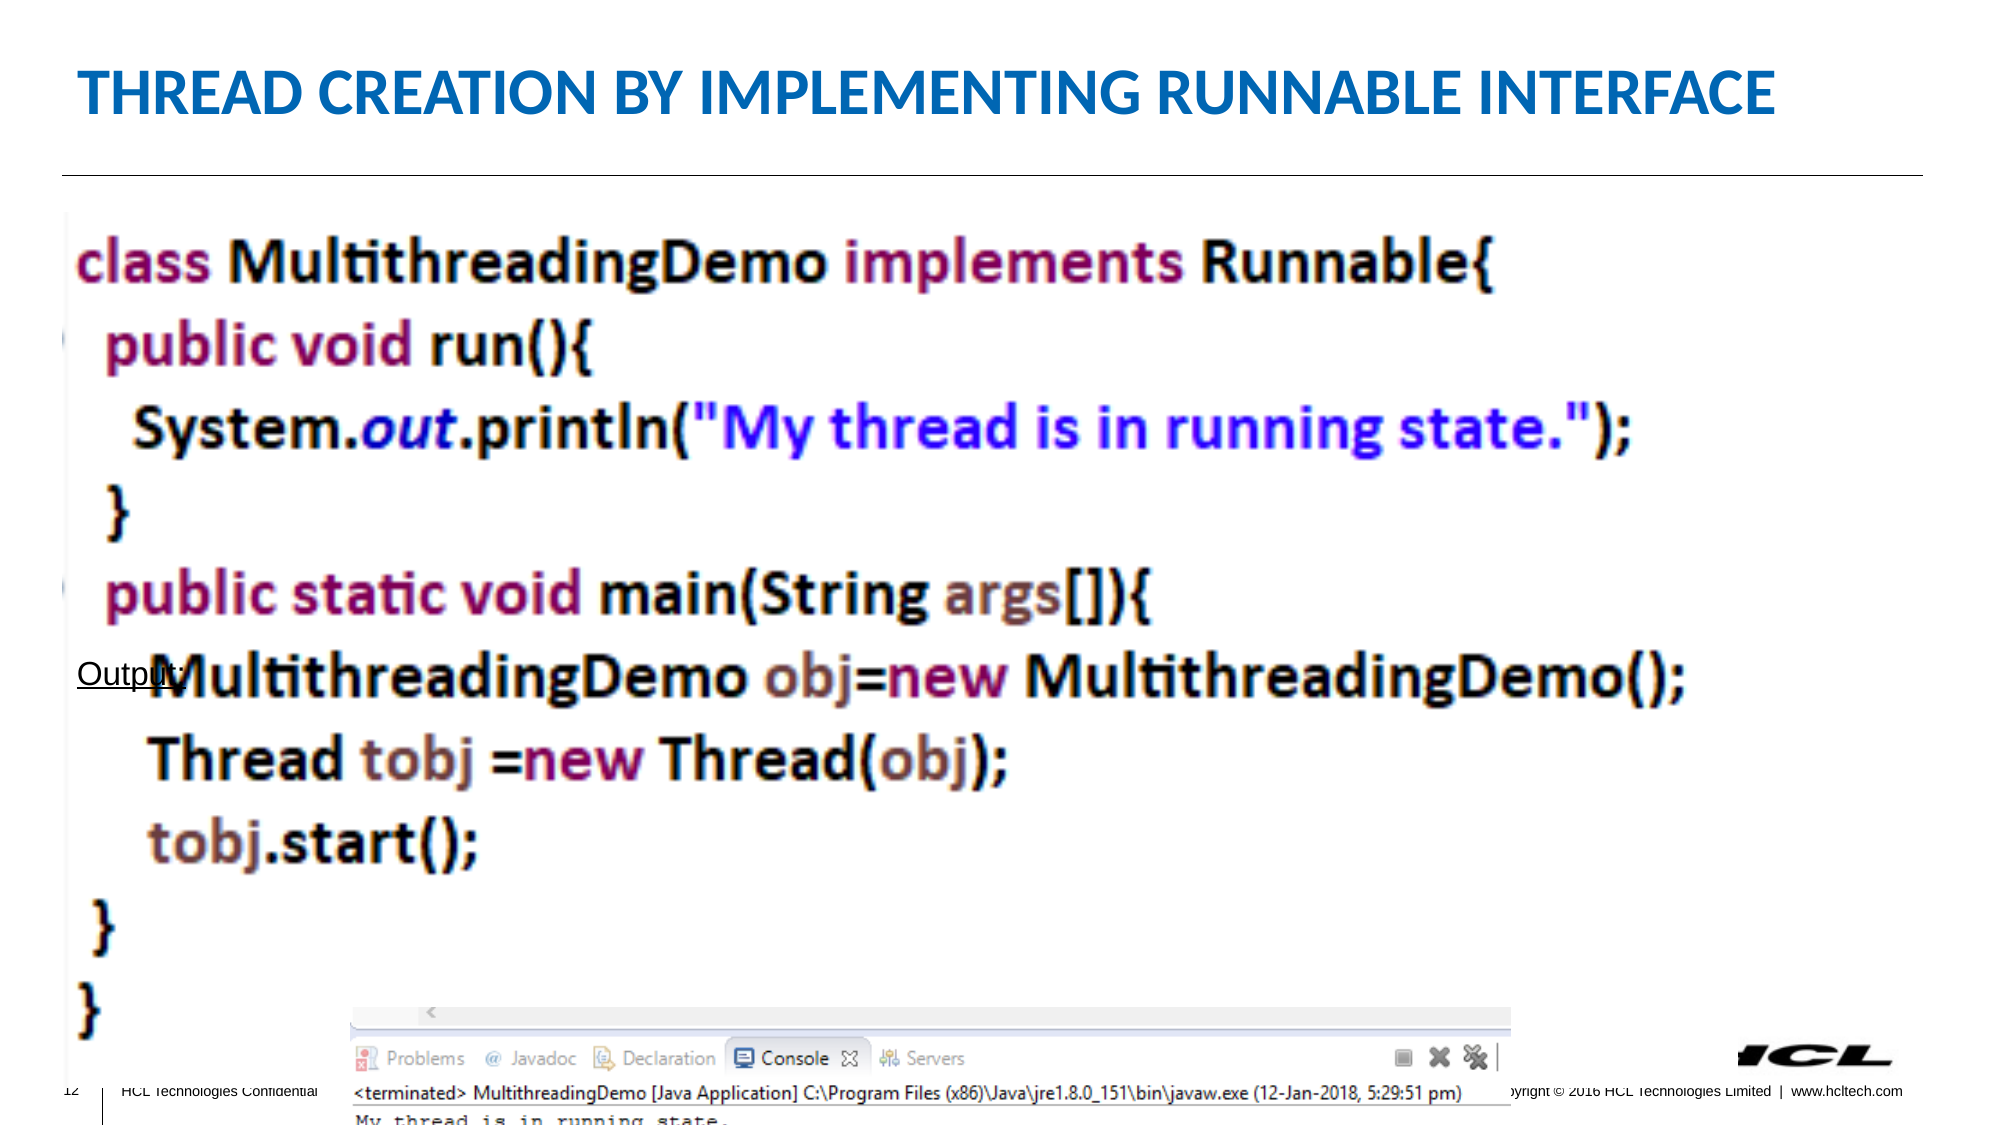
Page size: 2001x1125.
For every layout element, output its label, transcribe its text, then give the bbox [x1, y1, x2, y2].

title Thread creation by implementing Runnable Interface [62, 42, 1900, 144]
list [62, 212, 1738, 1088]
picture [349, 1007, 1511, 1125]
picture [1738, 1024, 1924, 1080]
